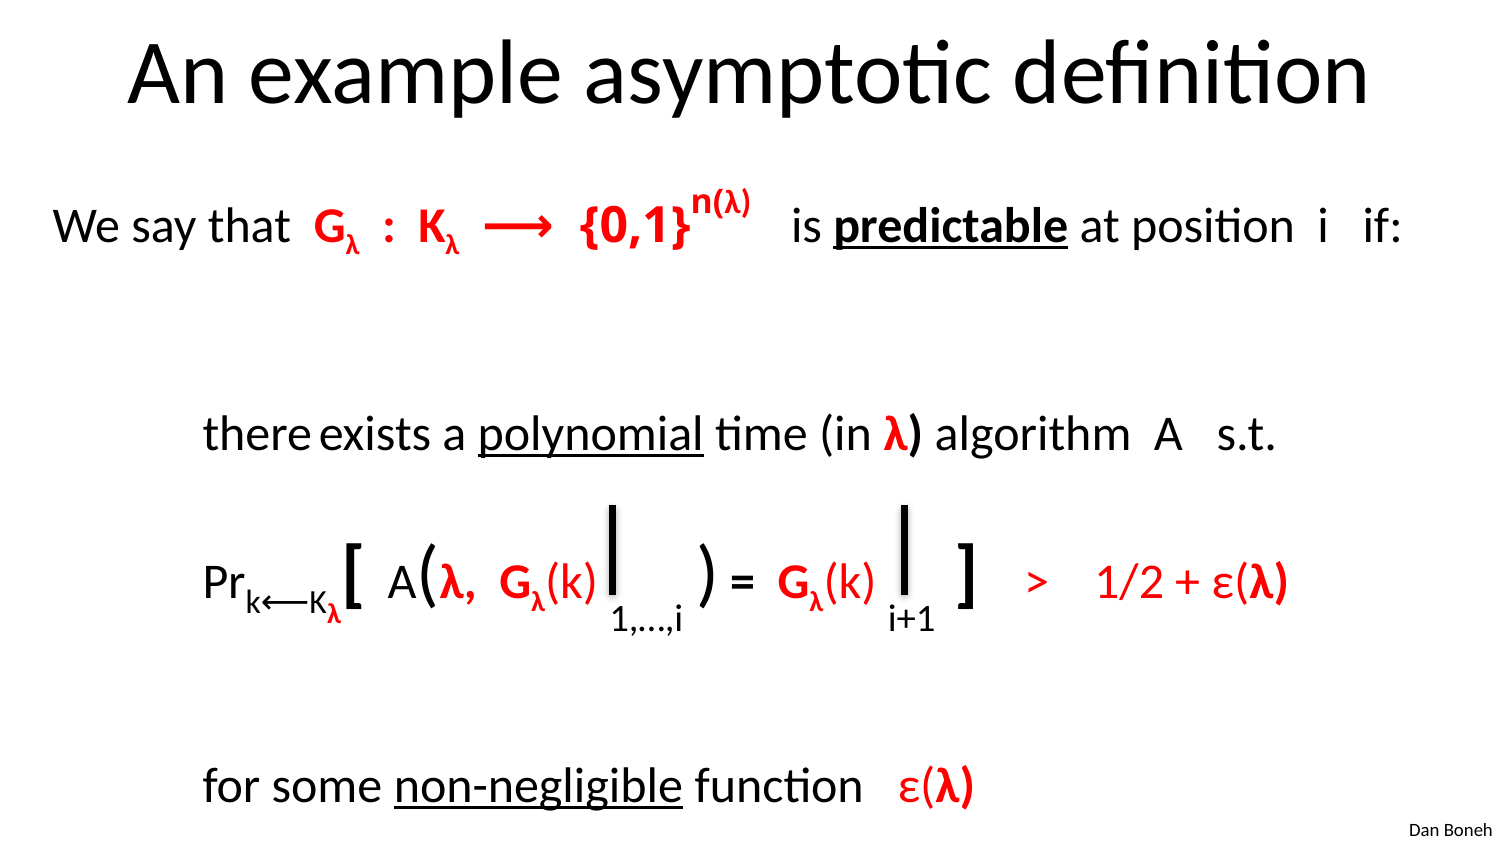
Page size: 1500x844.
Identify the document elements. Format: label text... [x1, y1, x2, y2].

list We say that Gλ : Kλ ⟶ {0,1}n(λ) is predictable at position i if: there exists a polynomial time (in λ) algorithm A s.t. Prk⟵Kλ[ A(λ, Gλ(k) 1,…,i ) = Gλ(k) i+1 ] > 1/2 + ε(λ) for some non-negligible function ε(λ) [37, 171, 1463, 844]
title An example asymptotic definition [75, 0, 1425, 138]
